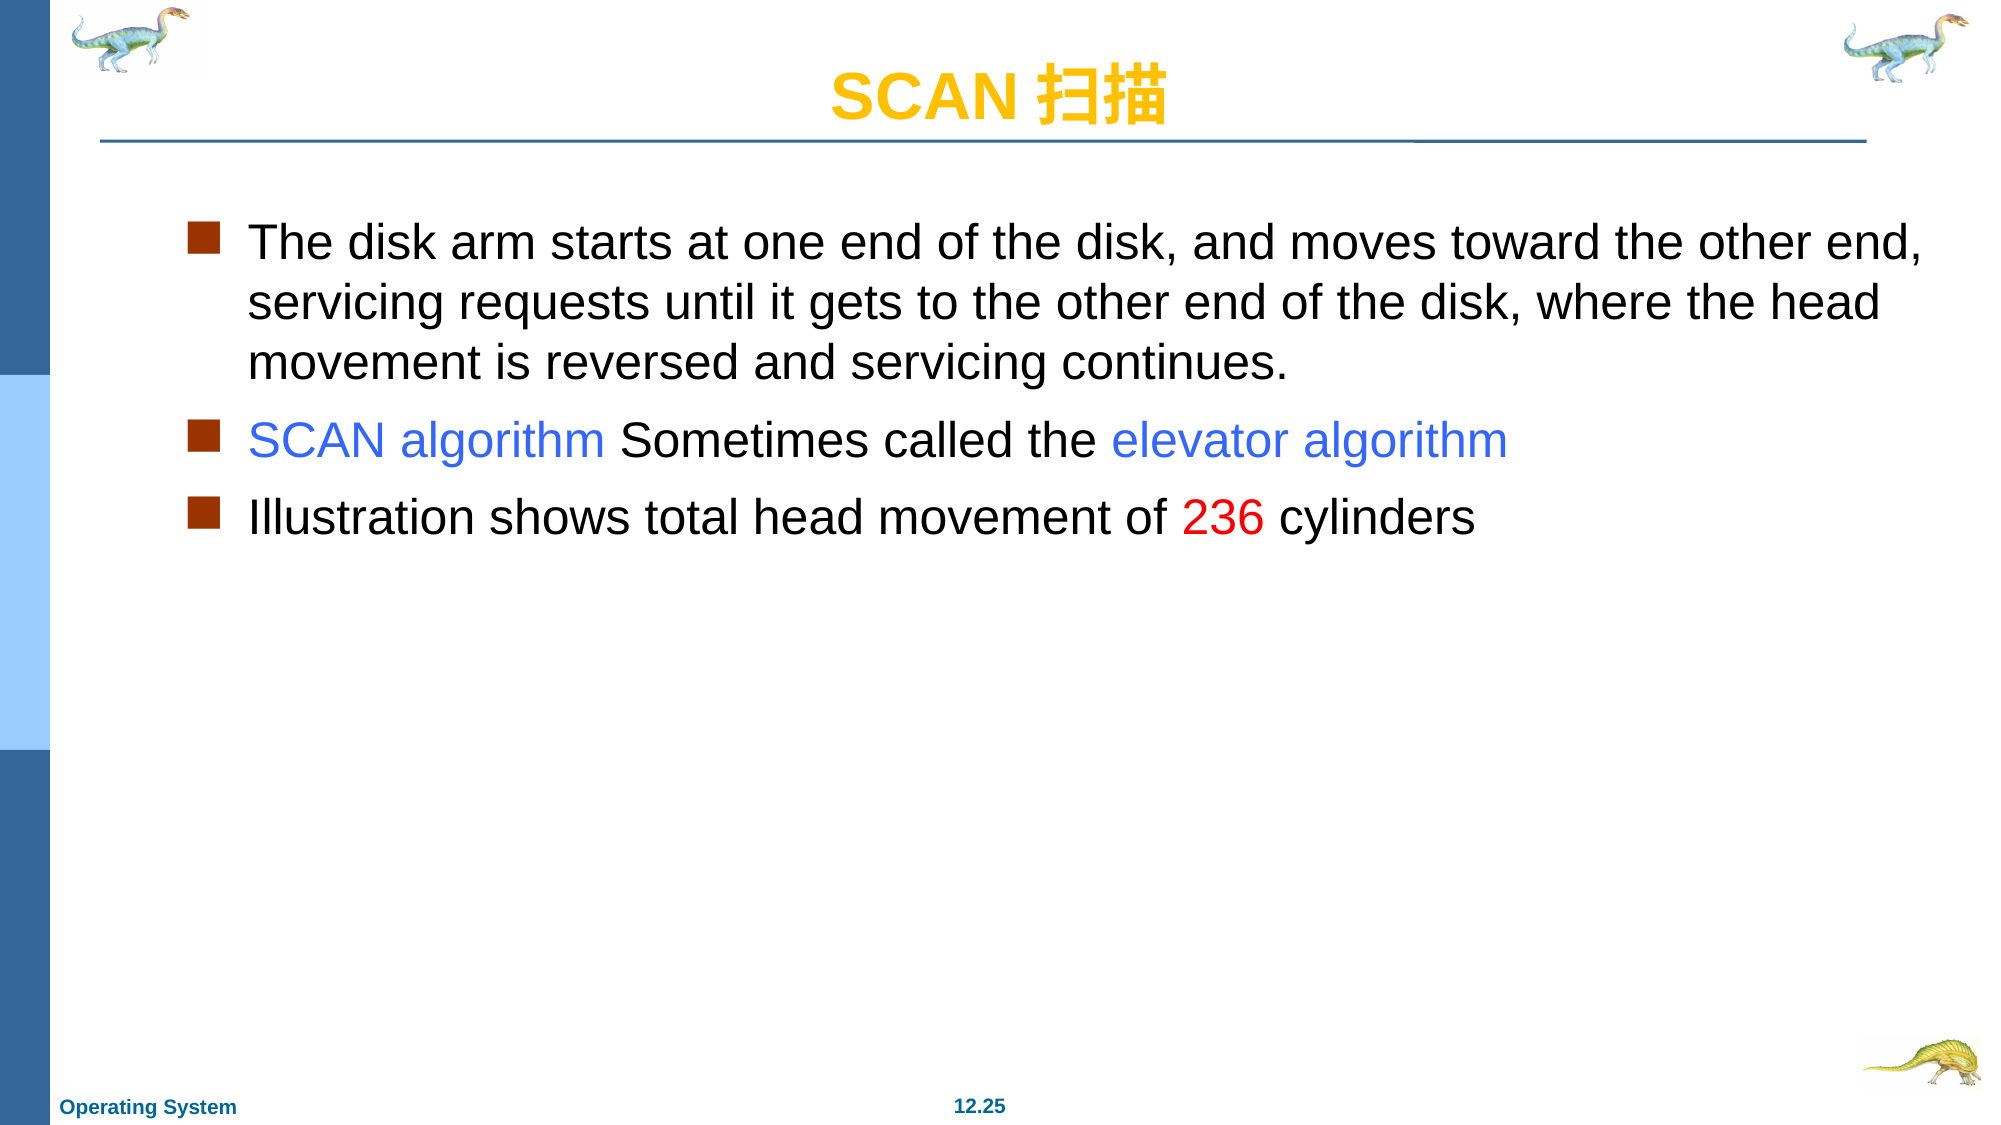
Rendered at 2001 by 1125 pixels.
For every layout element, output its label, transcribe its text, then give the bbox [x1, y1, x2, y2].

list The disk arm starts at one end of the disk, and moves toward the other end, servicing requests until it gets to the other end of the disk, where the head movement is reversed and servicing continues. SCAN algorithm Sometimes called the elevator algorithm Illustration shows total head movement of 236 cylinders [176, 202, 1977, 946]
picture [62, 0, 203, 80]
title SCAN扫描 [99, 45, 1900, 141]
picture [1861, 1034, 1982, 1090]
picture [1837, 12, 1988, 94]
